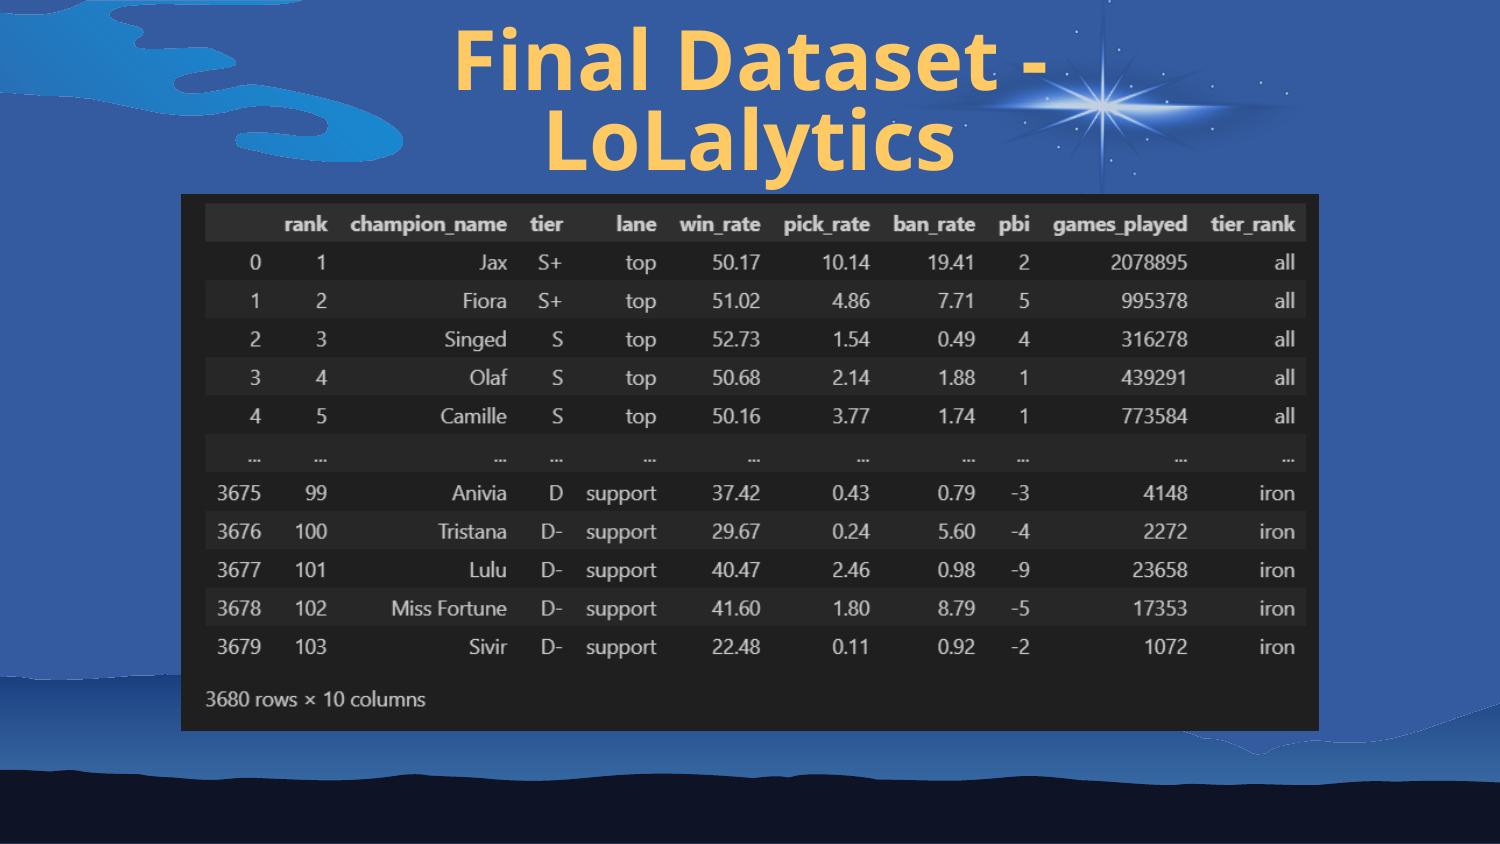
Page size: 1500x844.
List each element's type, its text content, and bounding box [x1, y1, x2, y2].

title Final Dataset - LoLalytics [265, 18, 871, 192]
text_box [0, 769, 1500, 844]
picture [180, 0, 1327, 732]
